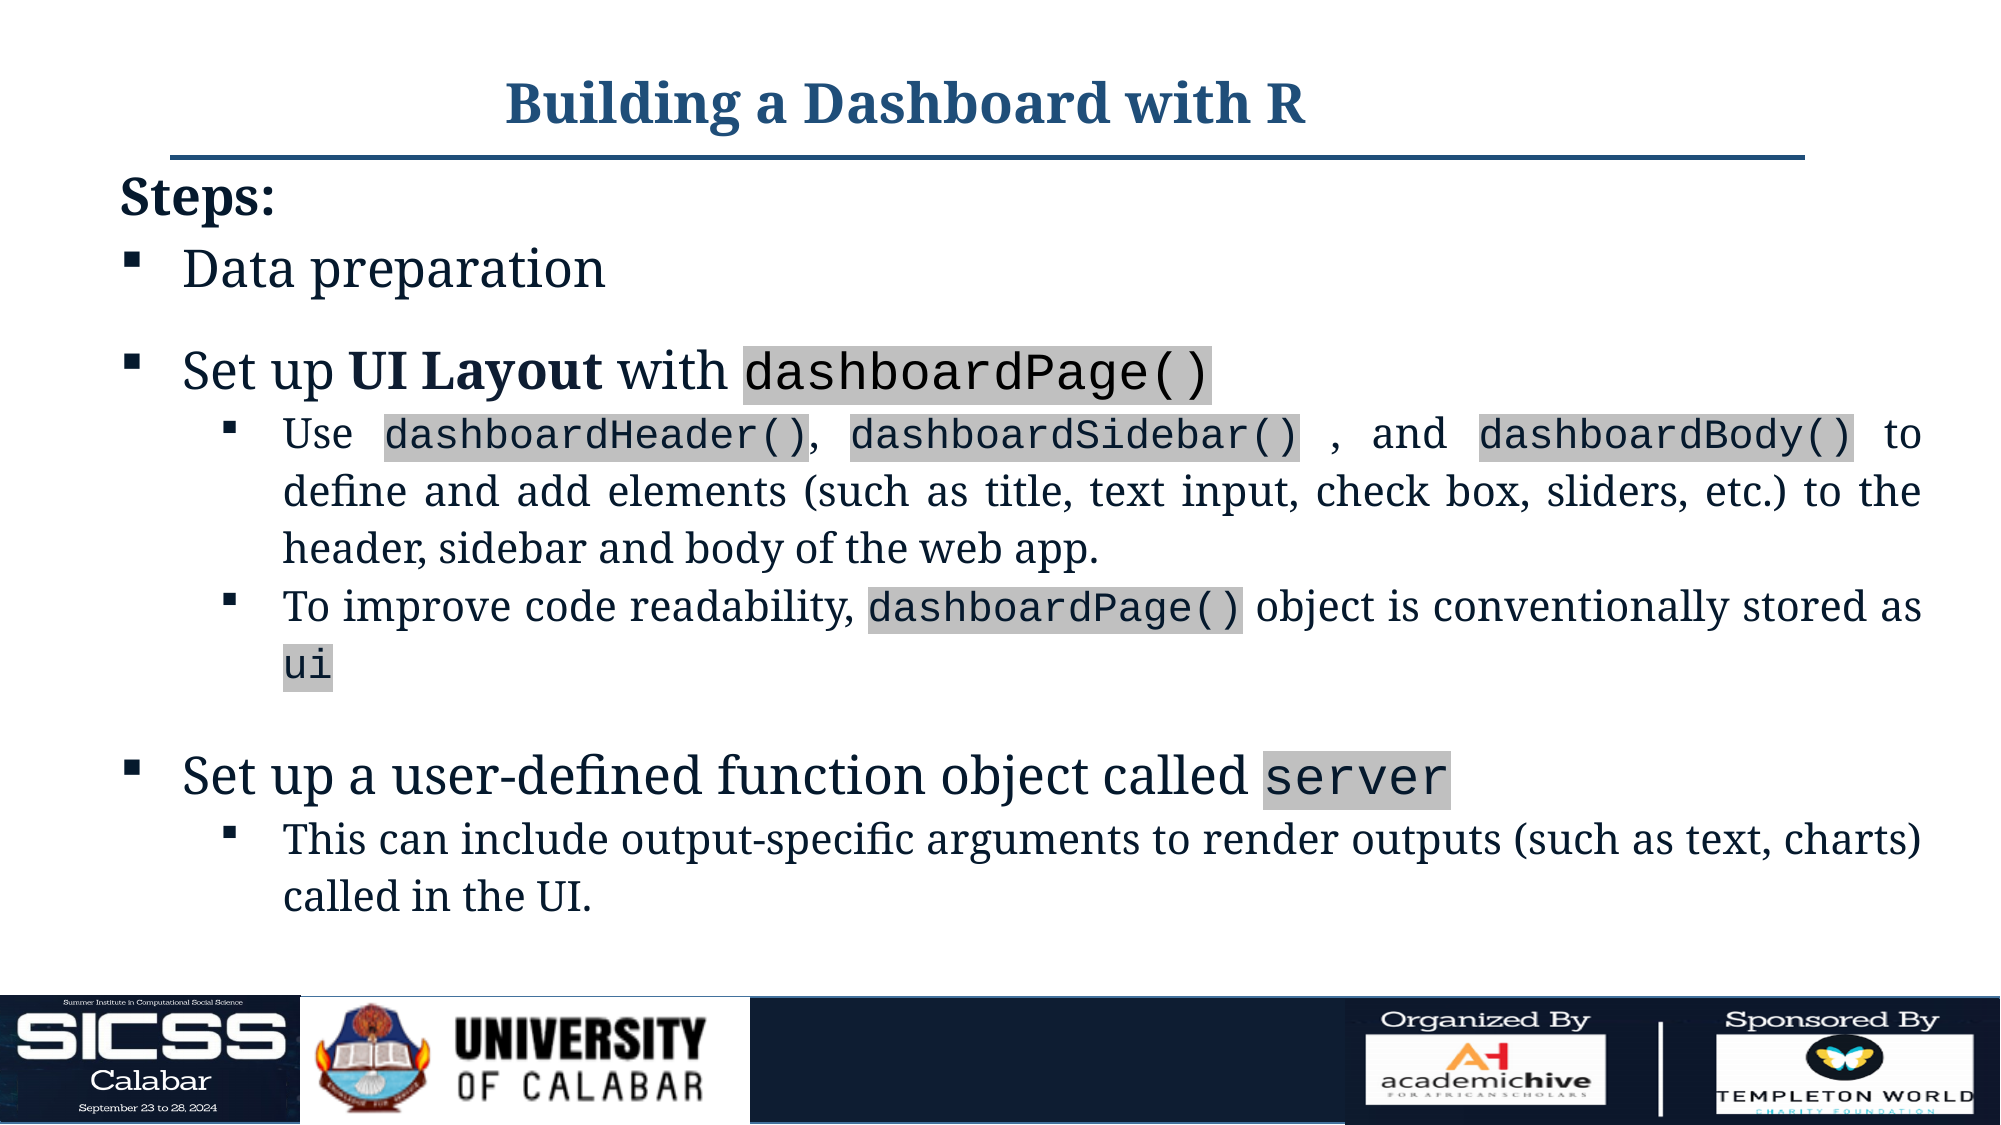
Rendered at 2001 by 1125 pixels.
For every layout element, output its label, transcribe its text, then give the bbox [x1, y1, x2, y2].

list Steps: Data preparation Set up UI Layout with dashboardPage() Use dashboardHeader(), dashboardSidebar() , and dashboardBody() to define and add elements (such as title, text input, check box, sliders, etc.) to the header, sidebar and body of the web app. To improve code readability, dashboardPage() object is conventionally stored as ui Set up a user-defined function object called server This can include output-specific arguments to render outputs (such as text, charts) called in the UI. Glu ui and server with shinyApp() and renders the app. [105, 139, 1938, 924]
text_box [0, 995, 2000, 1125]
text_box Building a Dashboard with R [89, 47, 1724, 155]
